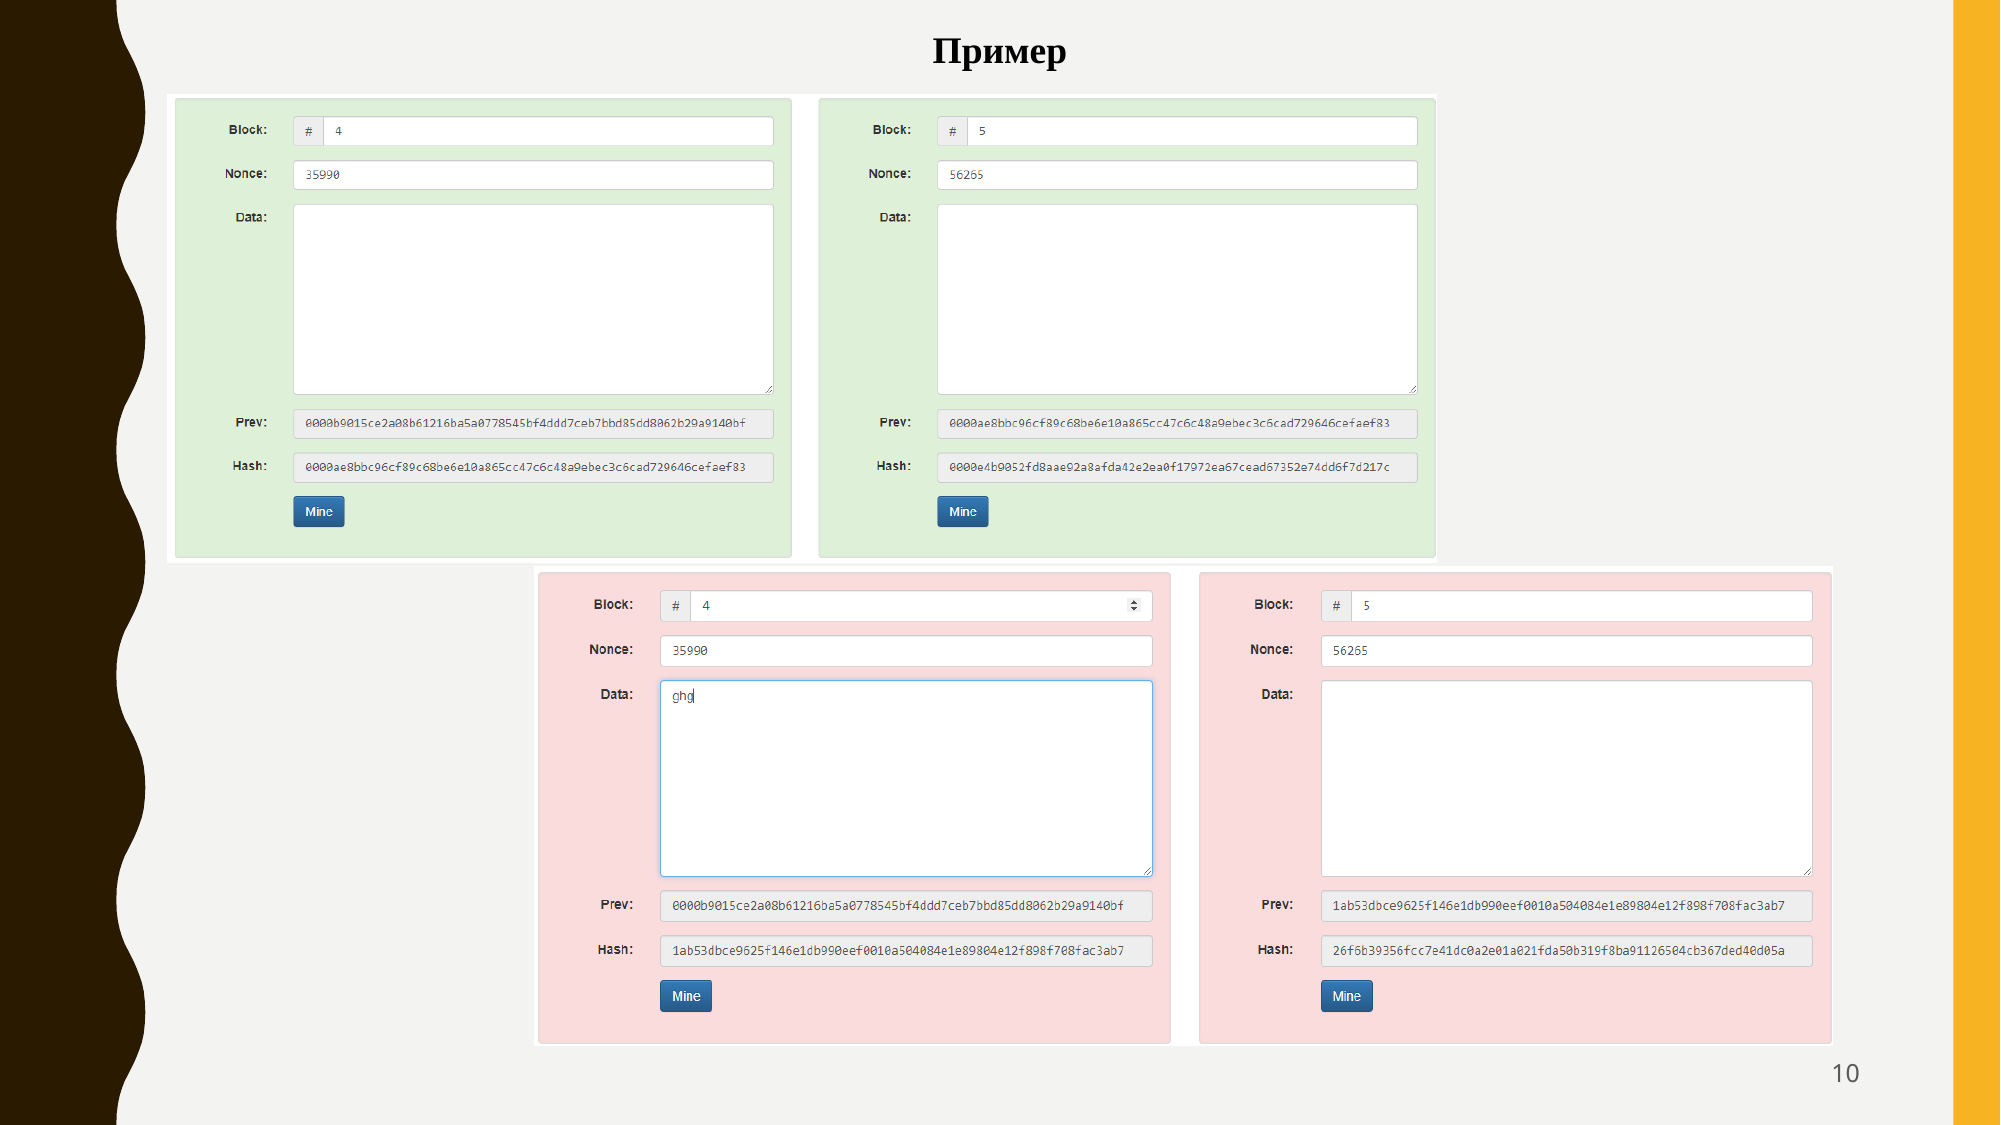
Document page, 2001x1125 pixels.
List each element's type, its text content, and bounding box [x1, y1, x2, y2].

text_box Пример [0, 18, 2000, 78]
picture [167, 94, 1437, 563]
picture [534, 566, 1833, 1046]
slide_number 10 [1412, 1045, 1875, 1103]
